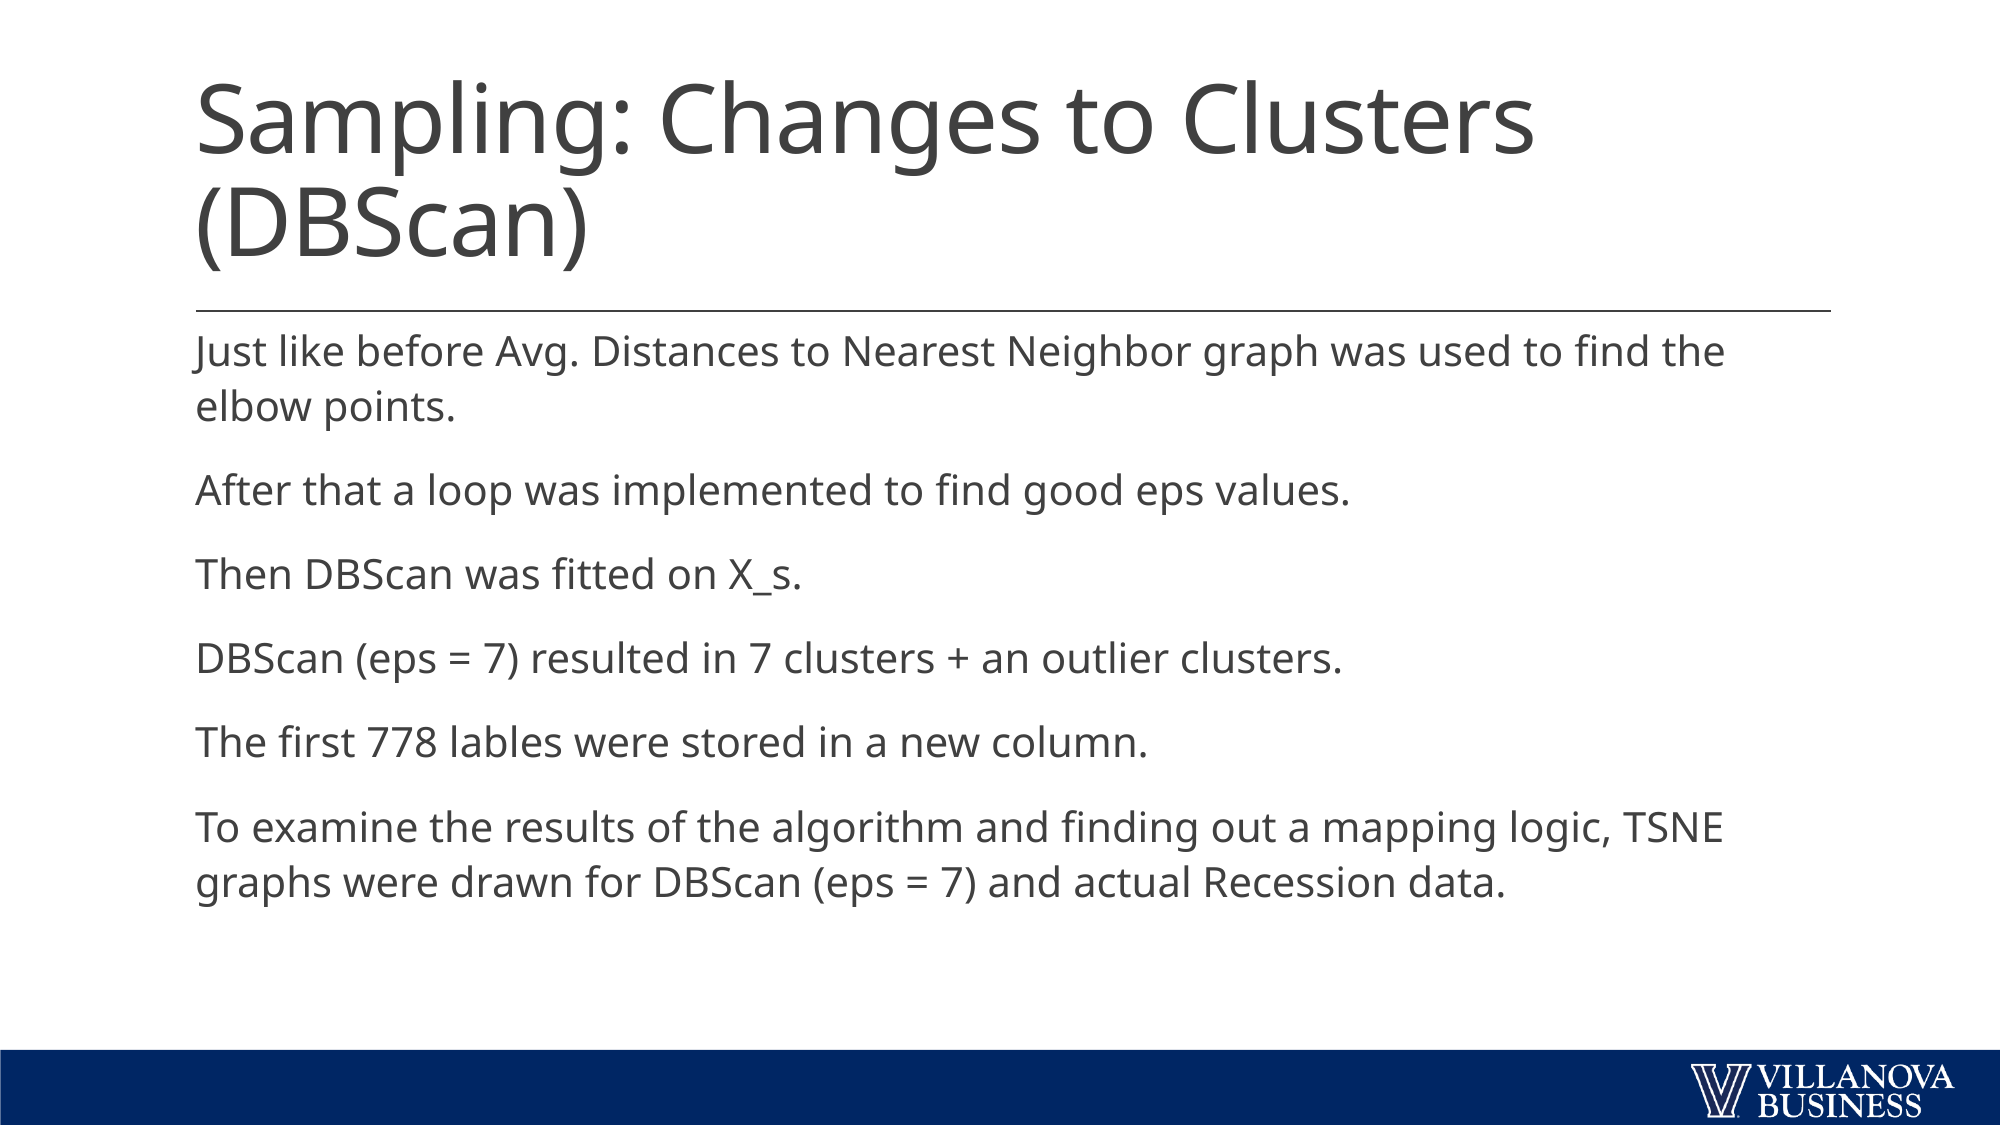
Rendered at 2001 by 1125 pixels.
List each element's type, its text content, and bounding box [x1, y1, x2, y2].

list Just like before Avg. Distances to Nearest Neighbor graph was used to find the elbow points. After that a loop was implemented to find good eps values. Then DBScan was fitted on X_s. DBScan (eps = 7) resulted in 7 clusters + an outlier clusters. The first 778 lables were stored in a new column. To examine the results of the algorithm and finding out a mapping logic, TSNE graphs were drawn for DBScan (eps = 7) and actual Recession data. [180, 312, 1830, 930]
title Sampling: Changes to Clusters (DBScan) [180, 47, 1830, 285]
picture [1683, 1035, 1973, 1125]
